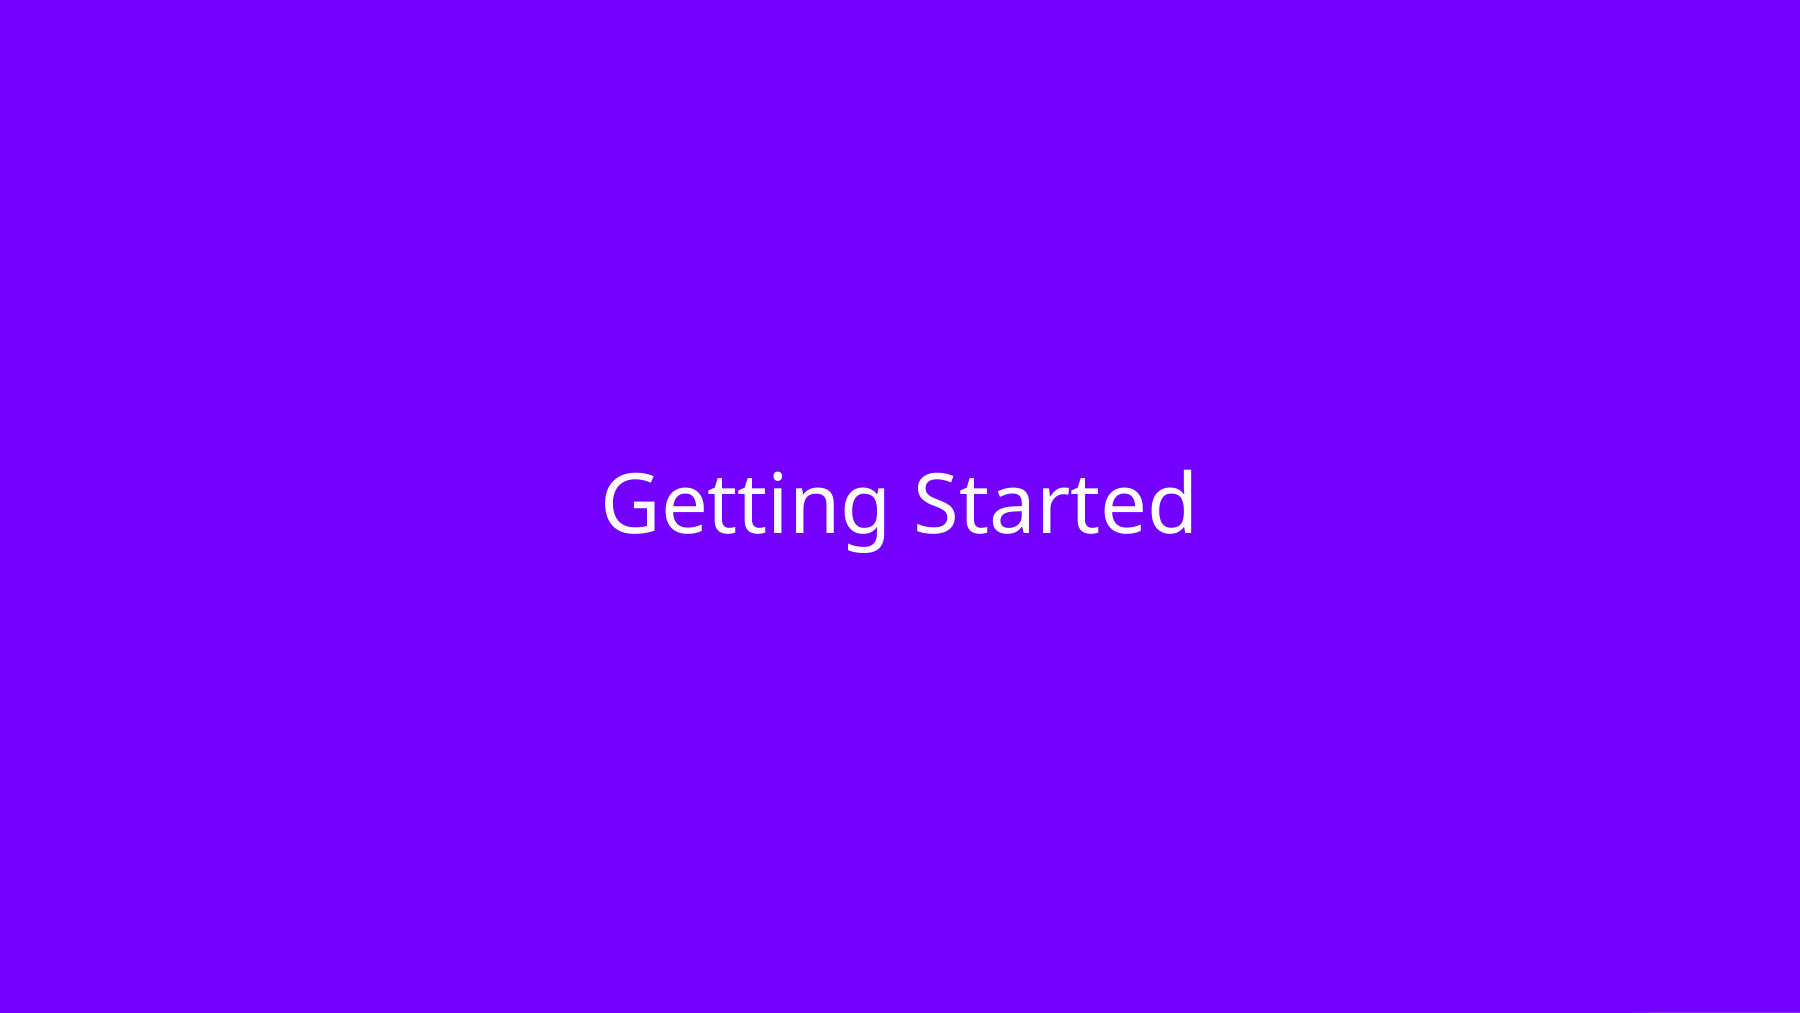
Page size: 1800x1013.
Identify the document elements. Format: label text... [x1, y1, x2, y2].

title Getting Started [305, 393, 1495, 619]
